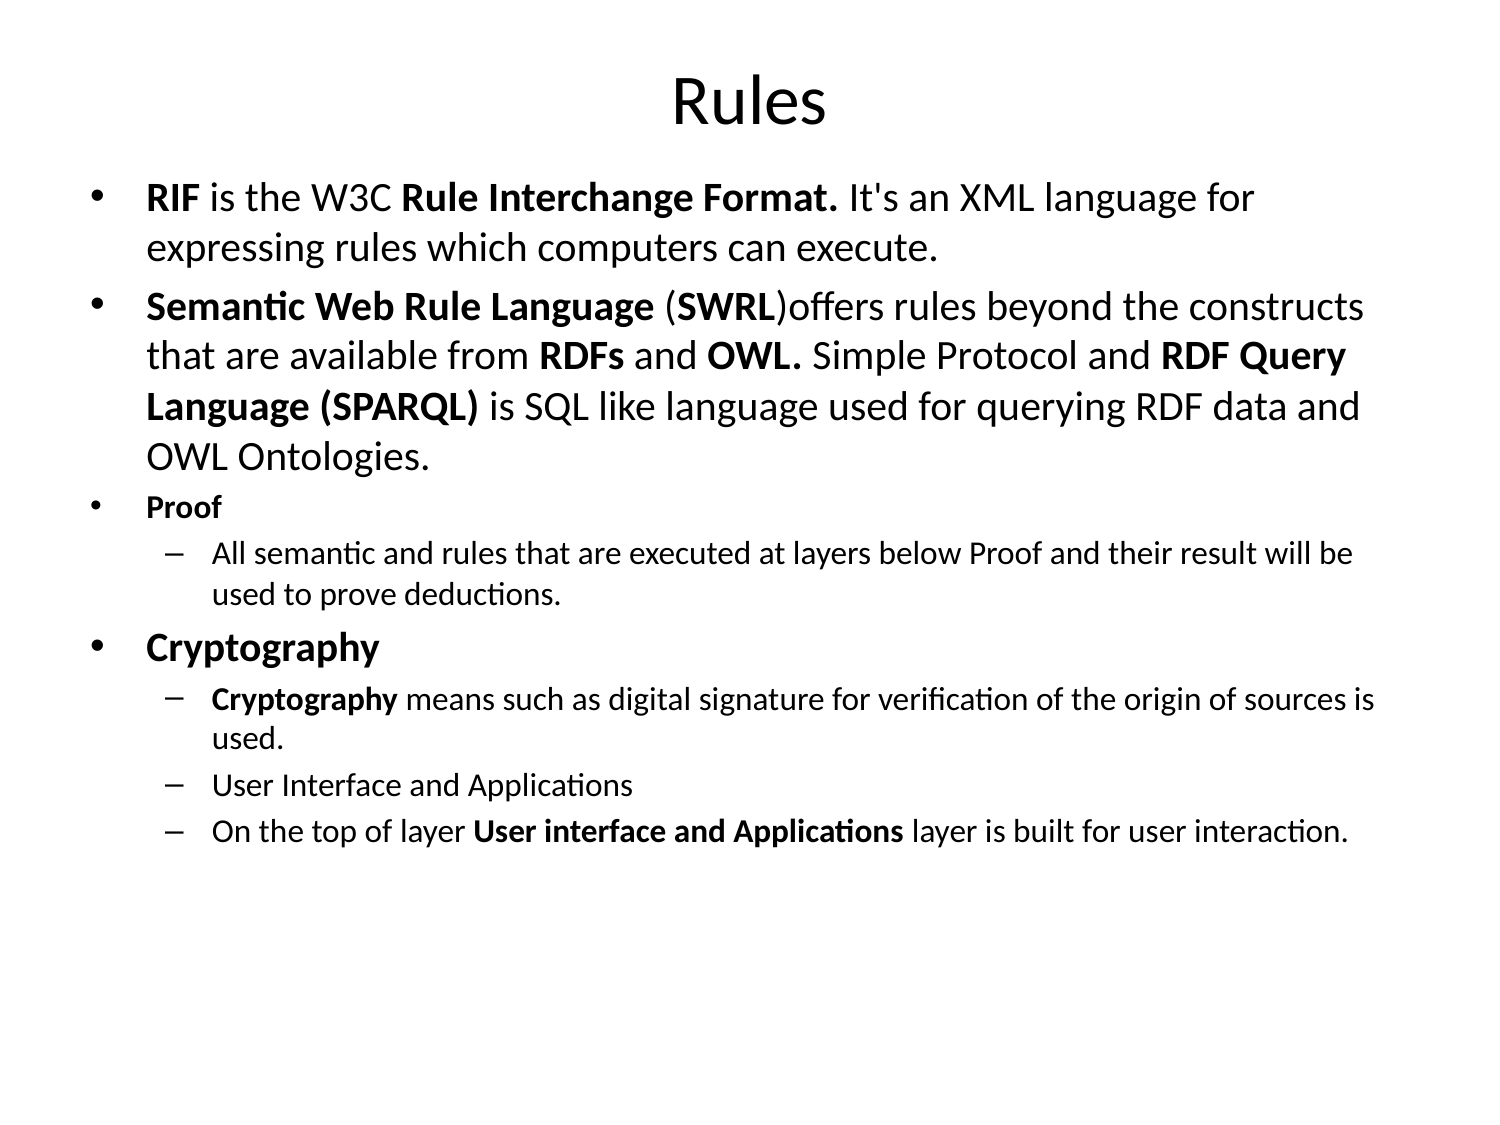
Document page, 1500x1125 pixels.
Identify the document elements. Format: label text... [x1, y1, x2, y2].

list RIF is the W3C Rule Interchange Format. It's an XML language for expressing rules which computers can execute. Semantic Web Rule Language (SWRL)offers rules beyond the constructs that are available from RDFs and OWL. Simple Protocol and RDF Query Language (SPARQL) is SQL like language used for querying RDF data and OWL Ontologies. Proof All semantic and rules that are executed at layers below Proof and their result will be used to prove deductions. Cryptography Cryptography means such as digital signature for verification of the origin of sources is used. User Interface and Applications On the top of layer User interface and Applications layer is built for user interaction. [75, 162, 1425, 905]
title Rules [75, 45, 1425, 162]
